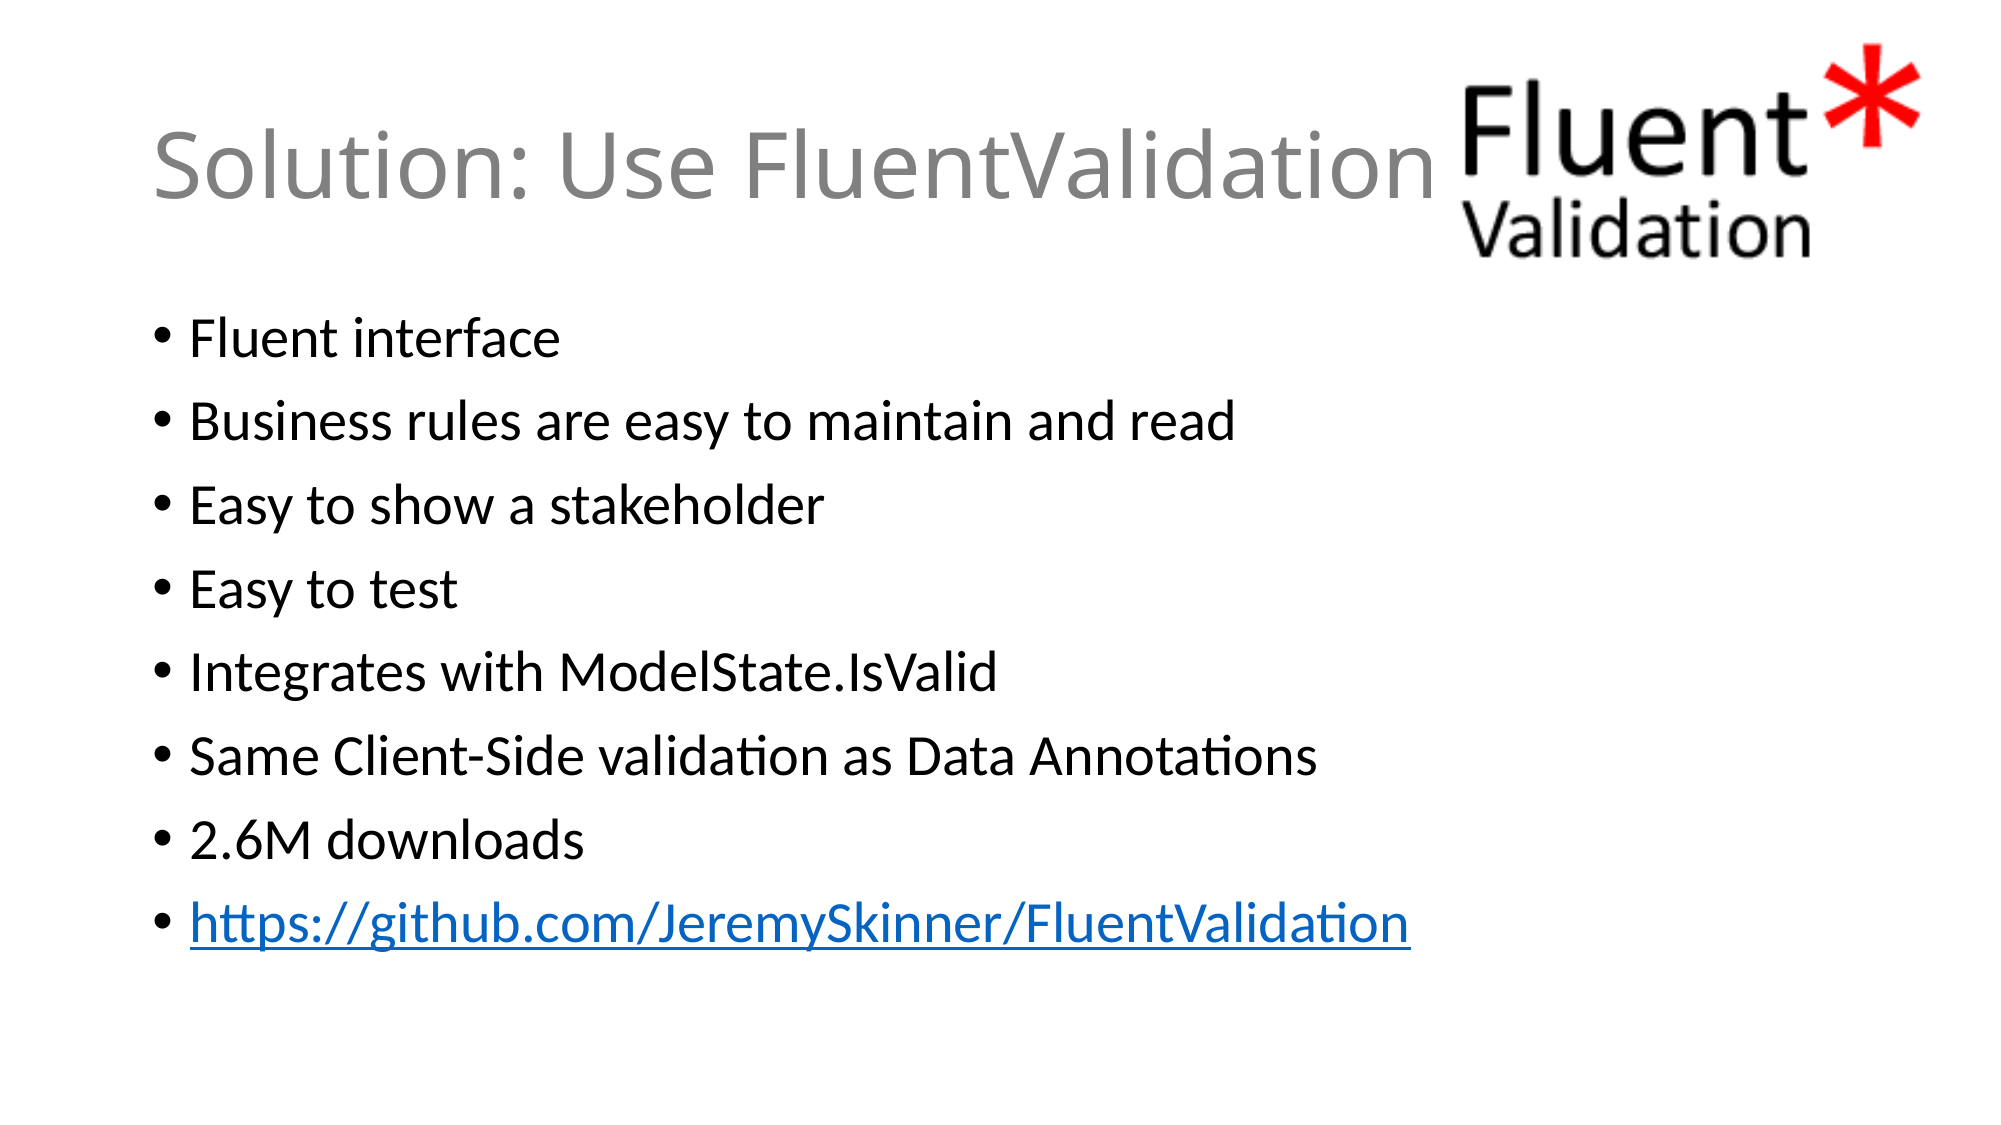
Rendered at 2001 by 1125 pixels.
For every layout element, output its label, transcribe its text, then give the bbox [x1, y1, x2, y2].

list Fluent interface Business rules are easy to maintain and read Easy to show a stakeholder Easy to test Integrates with ModelState.IsValid Same Client-Side validation as Data Annotations 2.6M downloads https://github.com/JeremySkinner/FluentValidation [137, 299, 1863, 1014]
picture [1430, 18, 1949, 300]
title Solution: Use FluentValidation [137, 59, 1430, 278]
